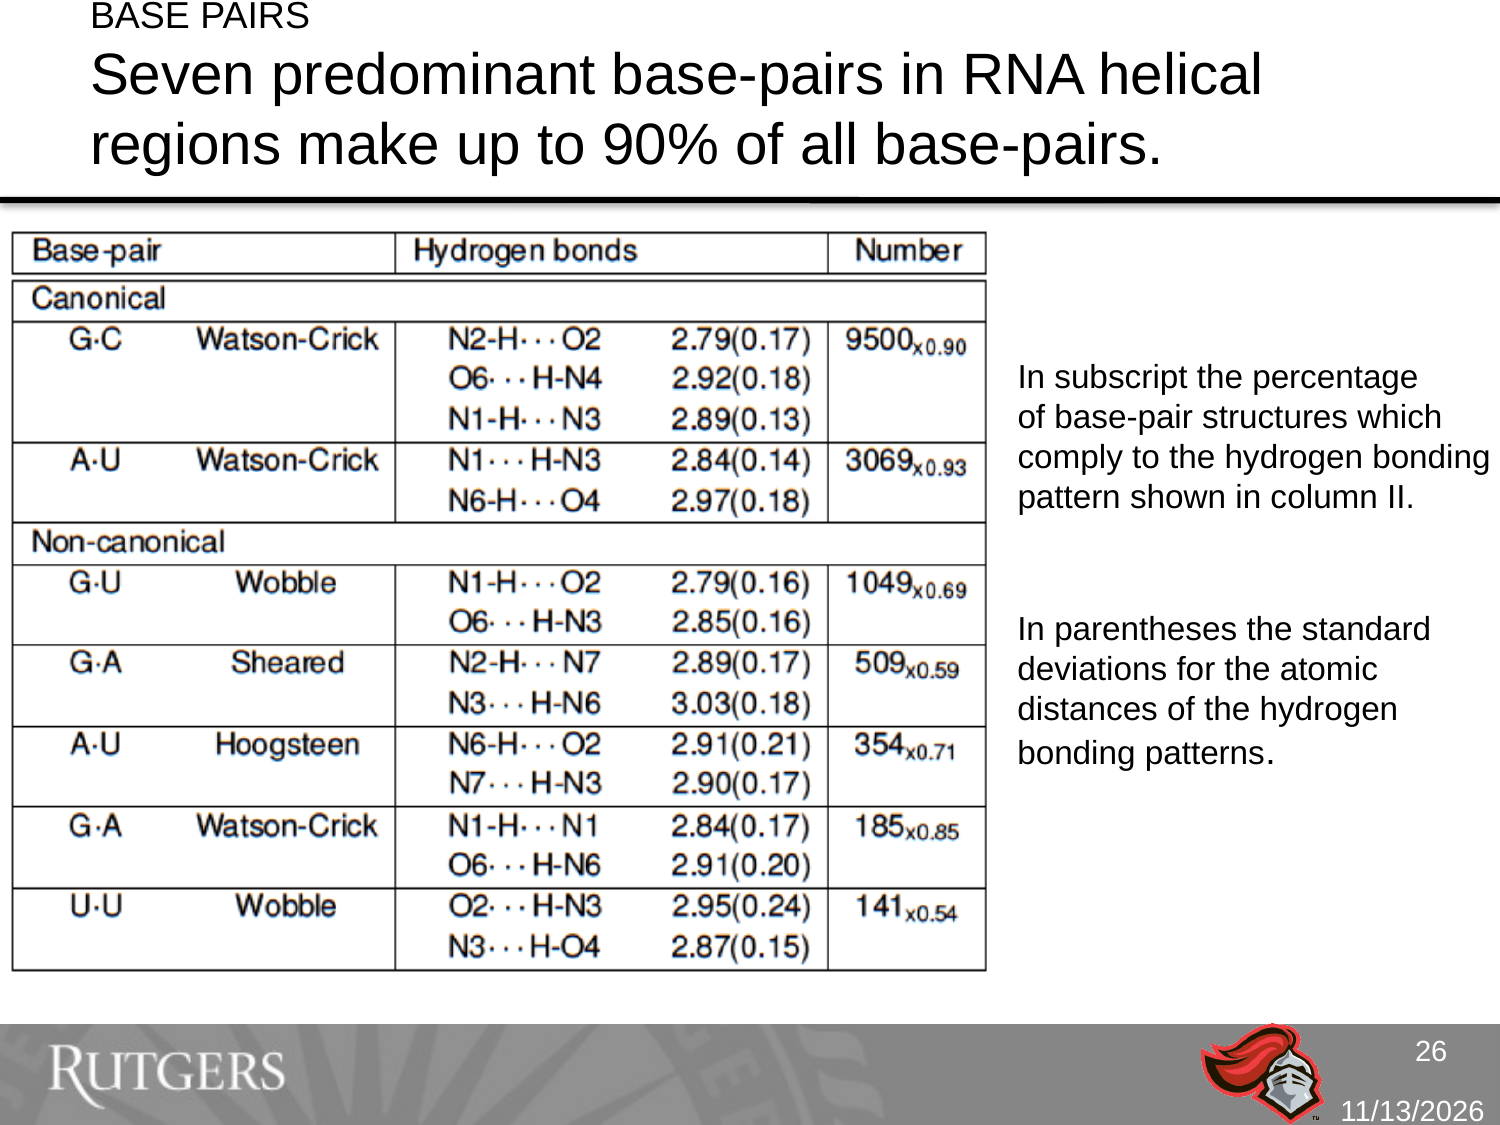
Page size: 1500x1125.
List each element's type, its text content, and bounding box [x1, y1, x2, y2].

title BASE PAIRS Seven predominant base-pairs in RNA helical regions make up to 90% of all base-pairs. [74, 0, 1426, 176]
slide_number 26 [1362, 1024, 1463, 1063]
text_box In parentheses the standard deviations for the atomic distances of the hydrogen bonding patterns. [1002, 599, 1447, 780]
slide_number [1149, 1084, 1500, 1125]
picture [0, 101, 1500, 1125]
text_box In subscript the percentage of base-pair structures which comply to the hydrogen bonding pattern shown in column II. [1002, 348, 1500, 523]
